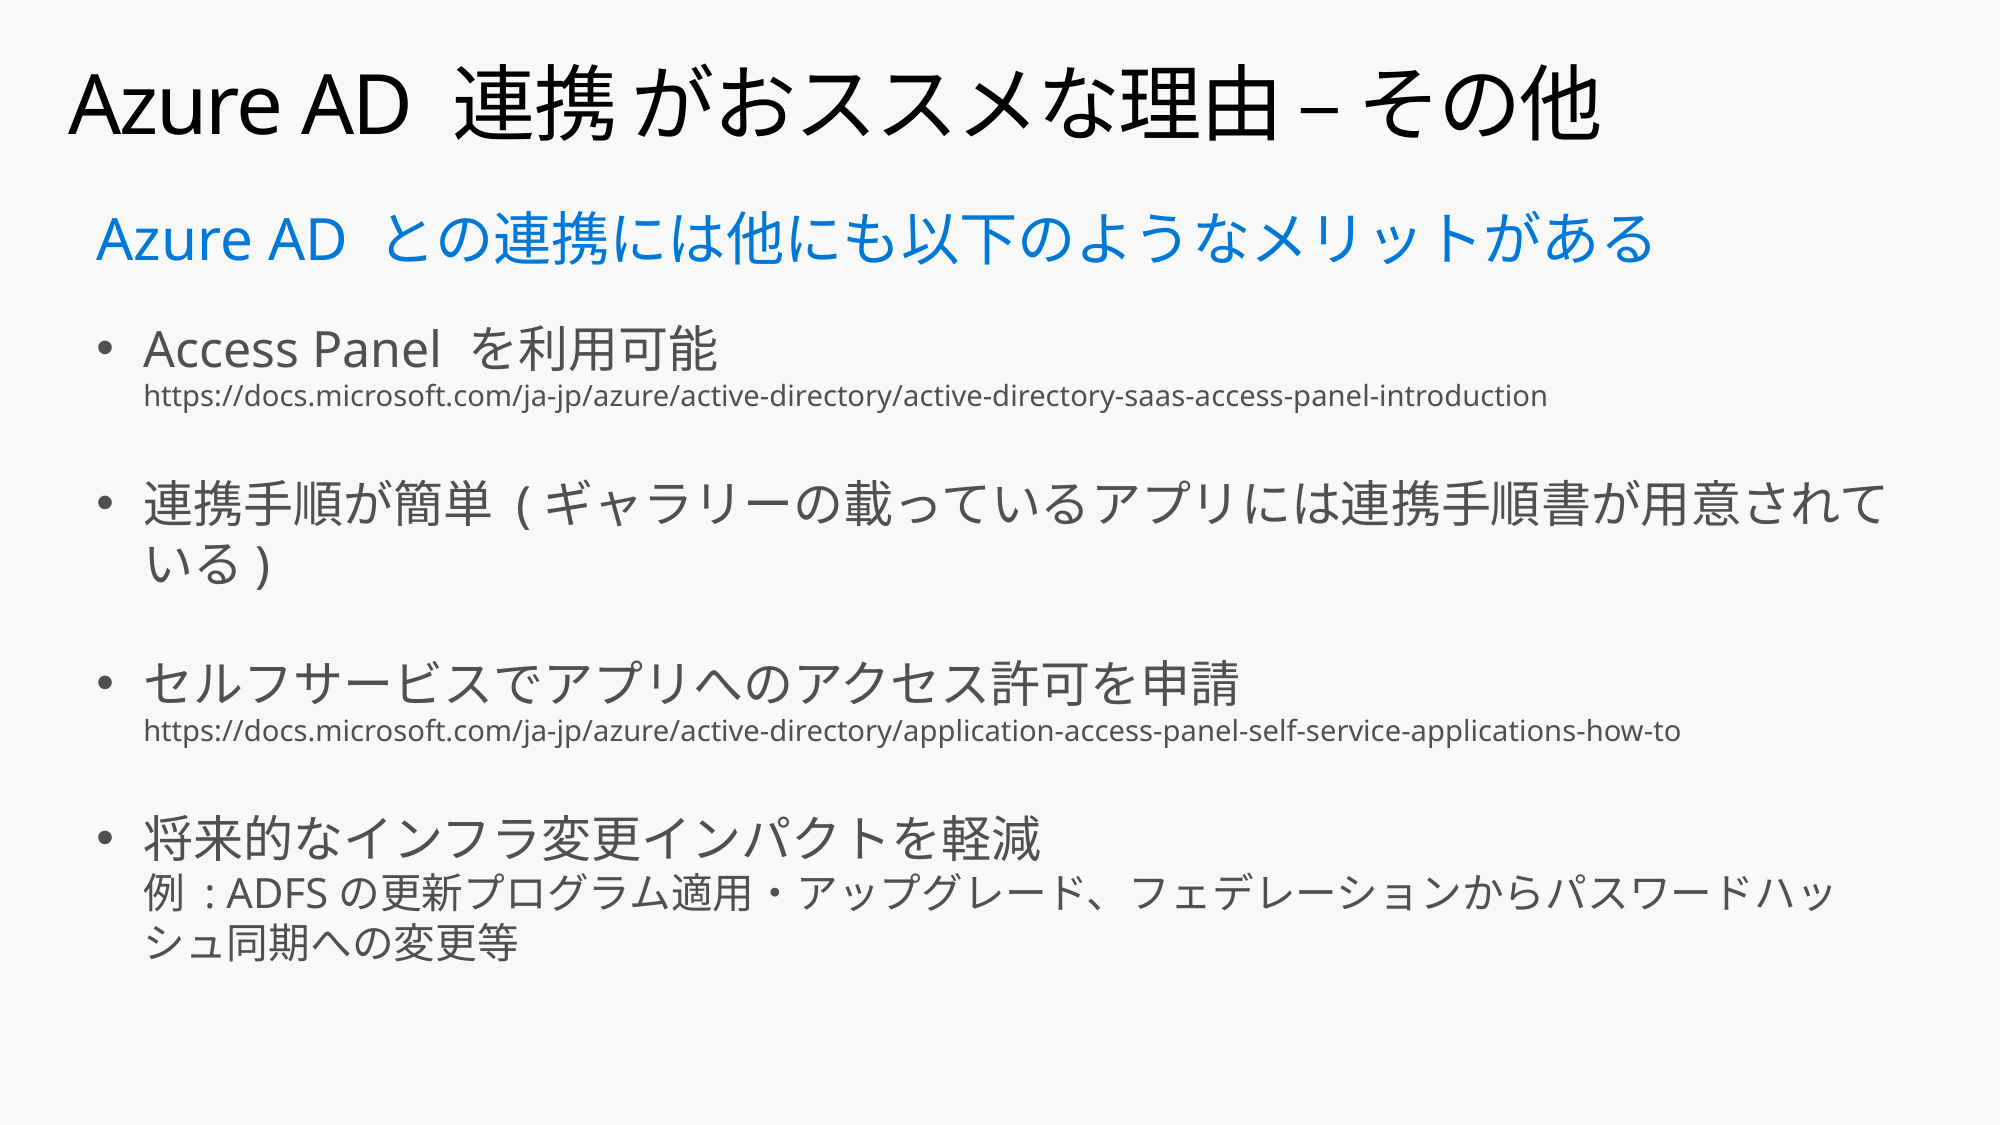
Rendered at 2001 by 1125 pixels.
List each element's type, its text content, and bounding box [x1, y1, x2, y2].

text_box Azure AD との連携には他にも以下のようなメリットがある Access Panel を利用可能 https://docs.microsoft.com/ja-jp/azure/active-directory/active-directory-saas-access-panel-introduction 連携手順が簡単 (ギャラリーの載っているアプリには連携手順書が用意されている) セルフサービスでアプリへのアクセス許可を申請 https://docs.microsoft.com/ja-jp/azure/active-directory/application-access-panel-self-service-applications-how-to 将来的なインフラ変更インパクトを軽減 例 : ADFSの更新プログラム適用・アップグレード、フェデレーションからパスワードハッシュ同期への変更等 [81, 195, 1919, 1020]
title Azure AD 連携 がおススメな理由 – その他 [44, 47, 1957, 196]
